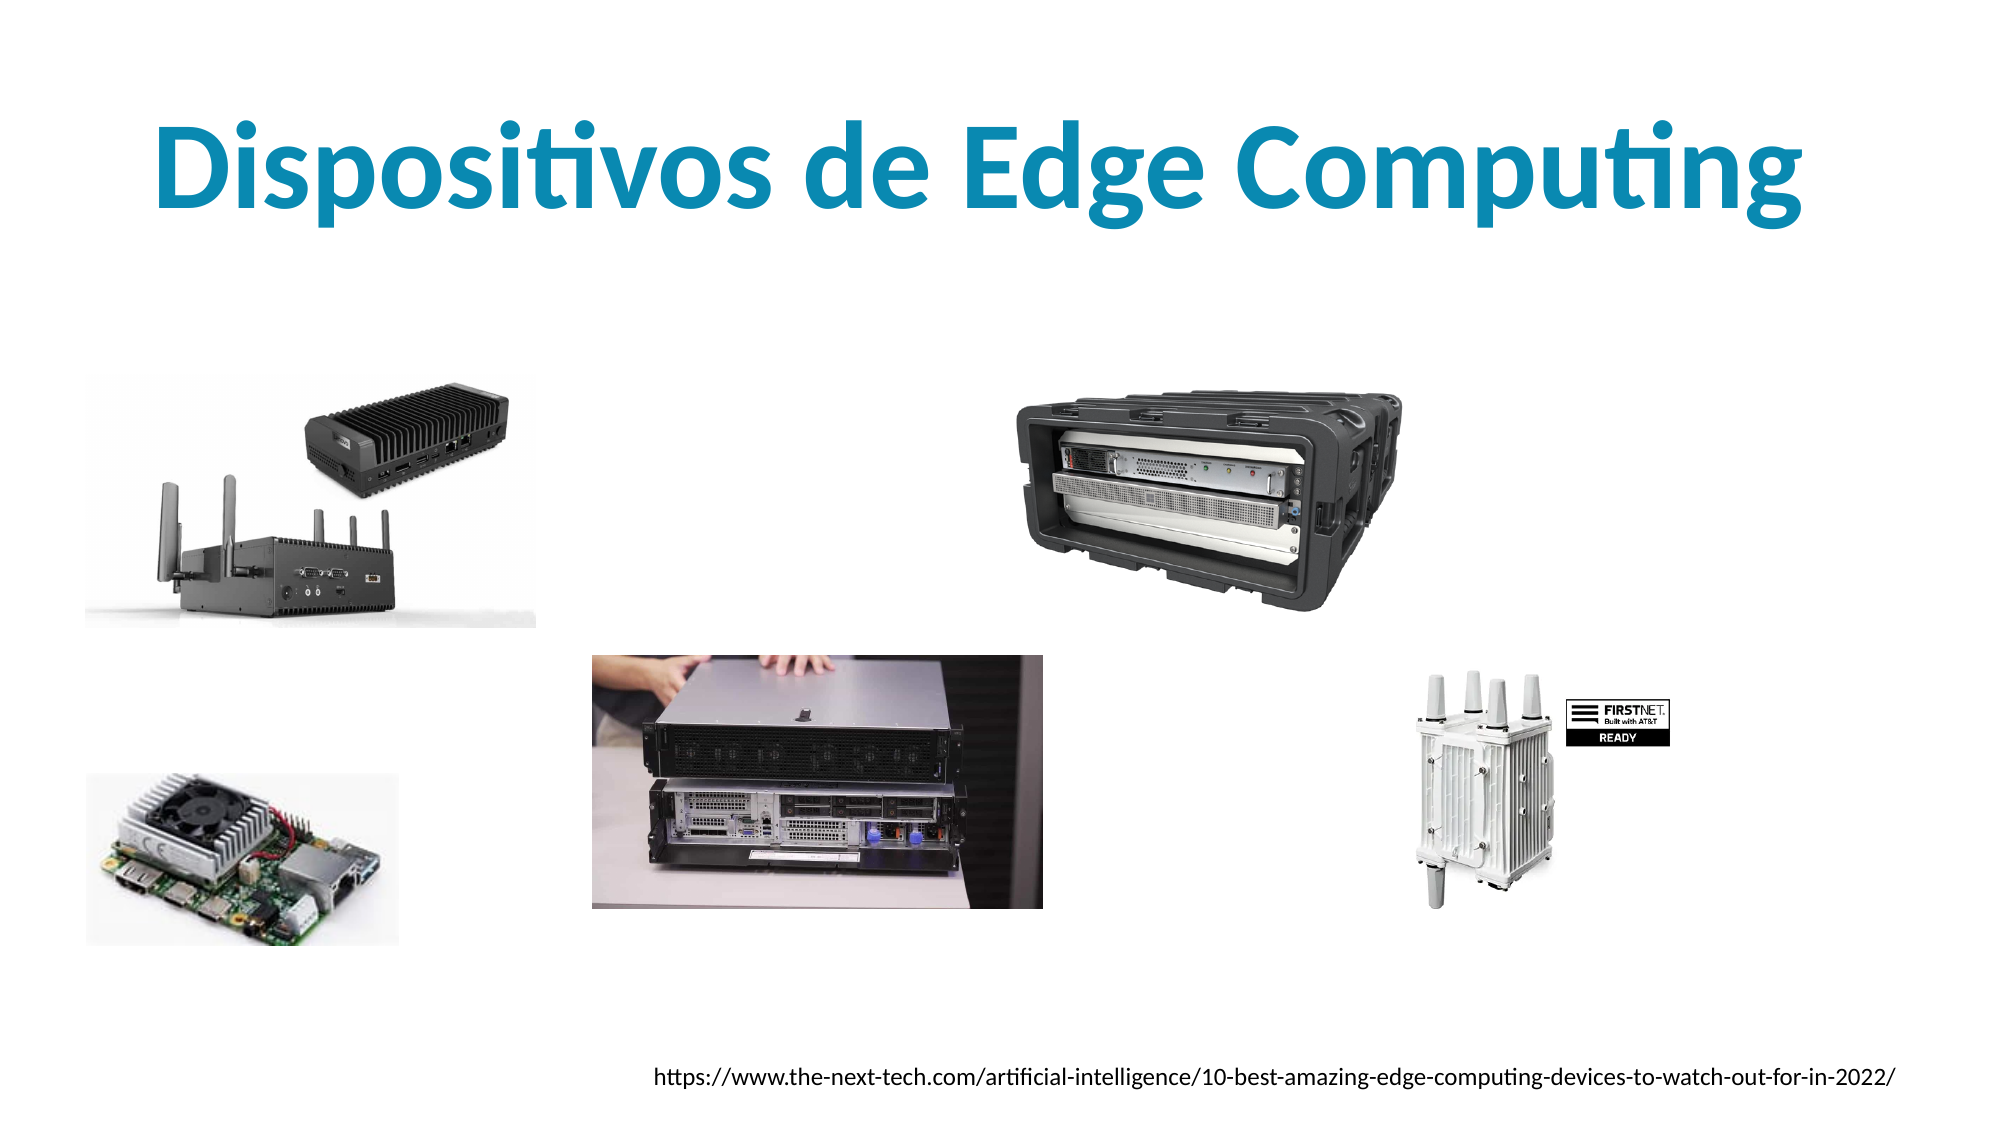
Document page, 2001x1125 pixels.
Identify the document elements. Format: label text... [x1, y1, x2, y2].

title Dispositivos de Edge Computing [137, 59, 1863, 278]
picture [977, 374, 1428, 628]
picture [591, 655, 1043, 909]
picture [1271, 662, 1722, 916]
picture [86, 773, 399, 946]
picture [85, 374, 536, 628]
text_box https://www.the-next-tech.com/artificial-intelligence/10-best-amazing-edge-computing-devices-to-watch-out-for-in-2022/ [638, 1053, 1957, 1099]
